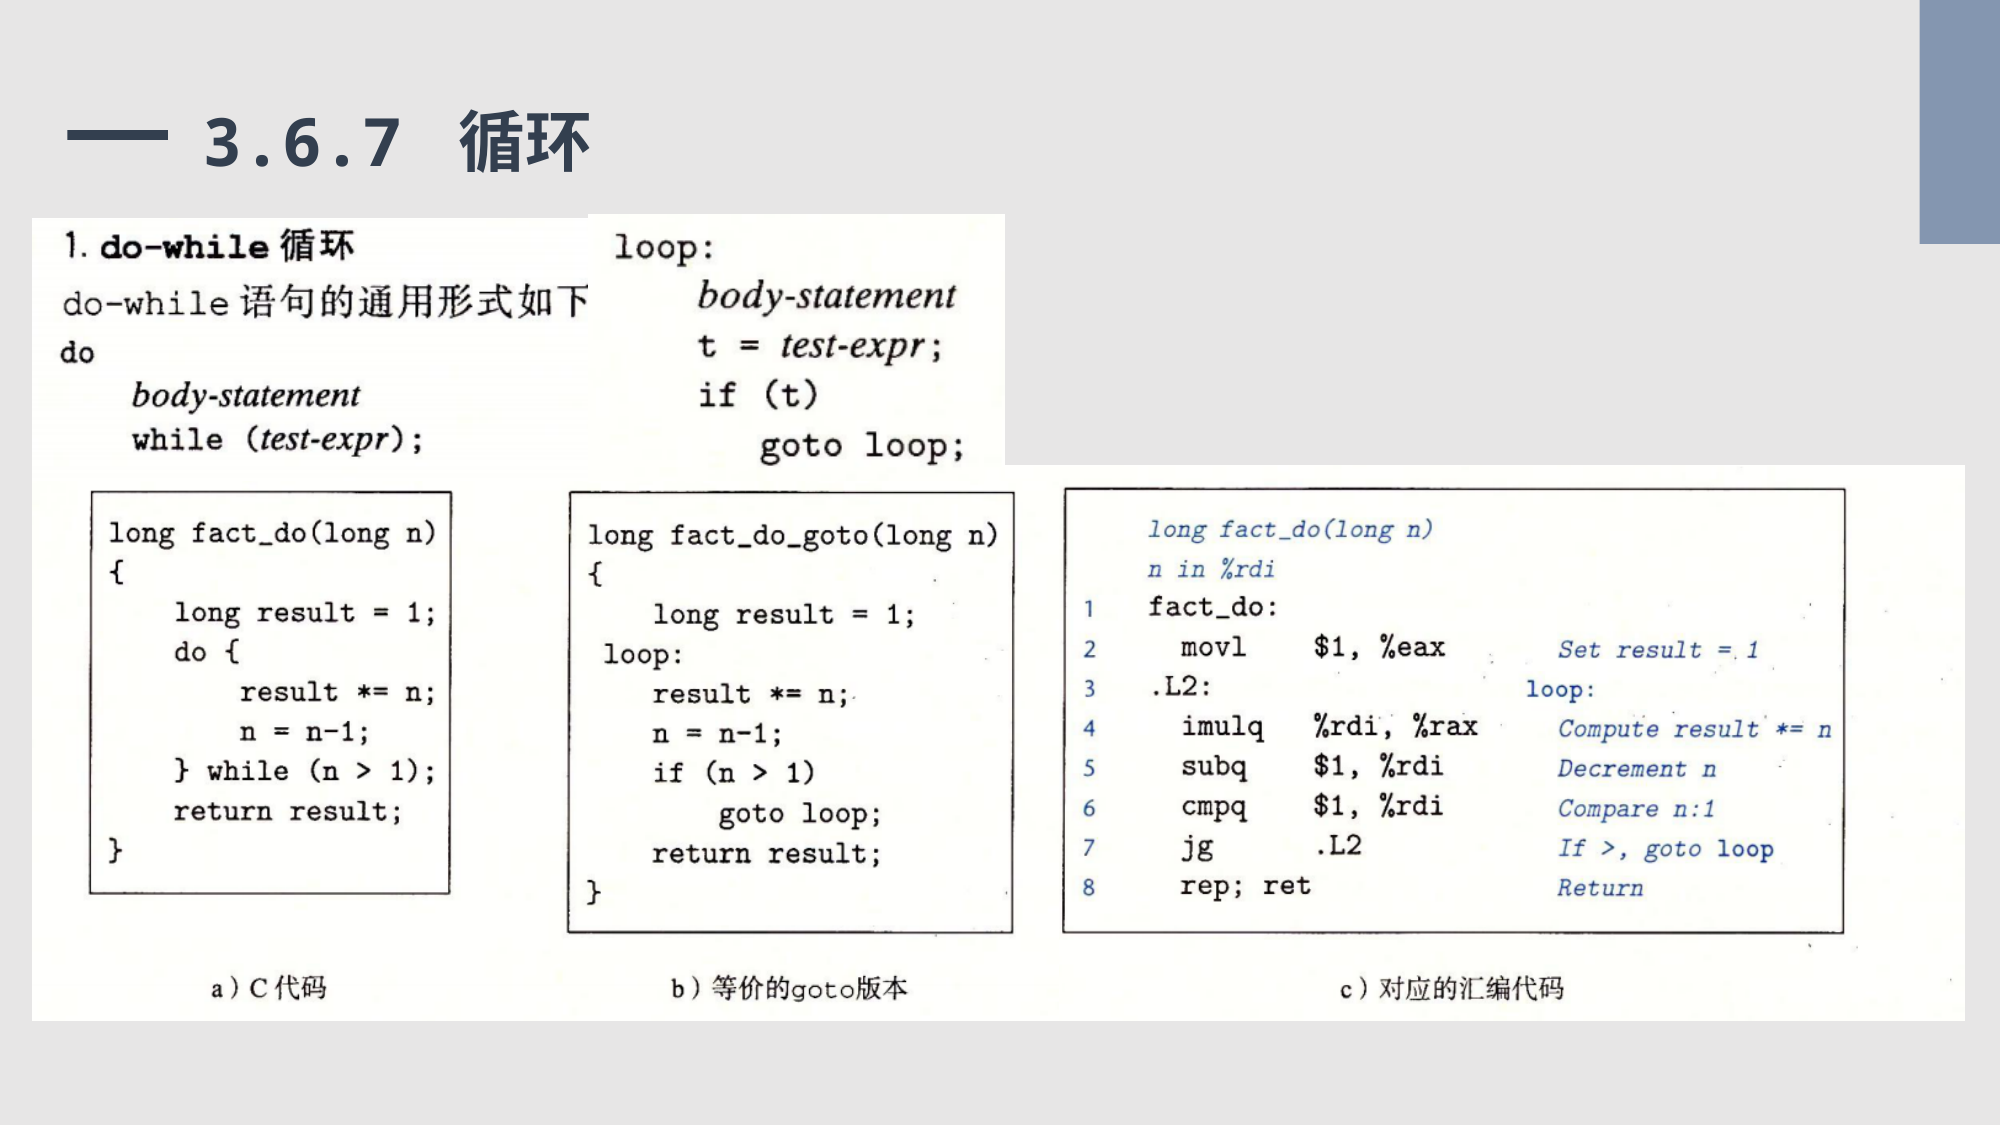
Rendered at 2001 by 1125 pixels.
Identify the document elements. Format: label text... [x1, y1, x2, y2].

title 3.6.7 循环 [187, 99, 1823, 191]
picture [32, 214, 2000, 1021]
